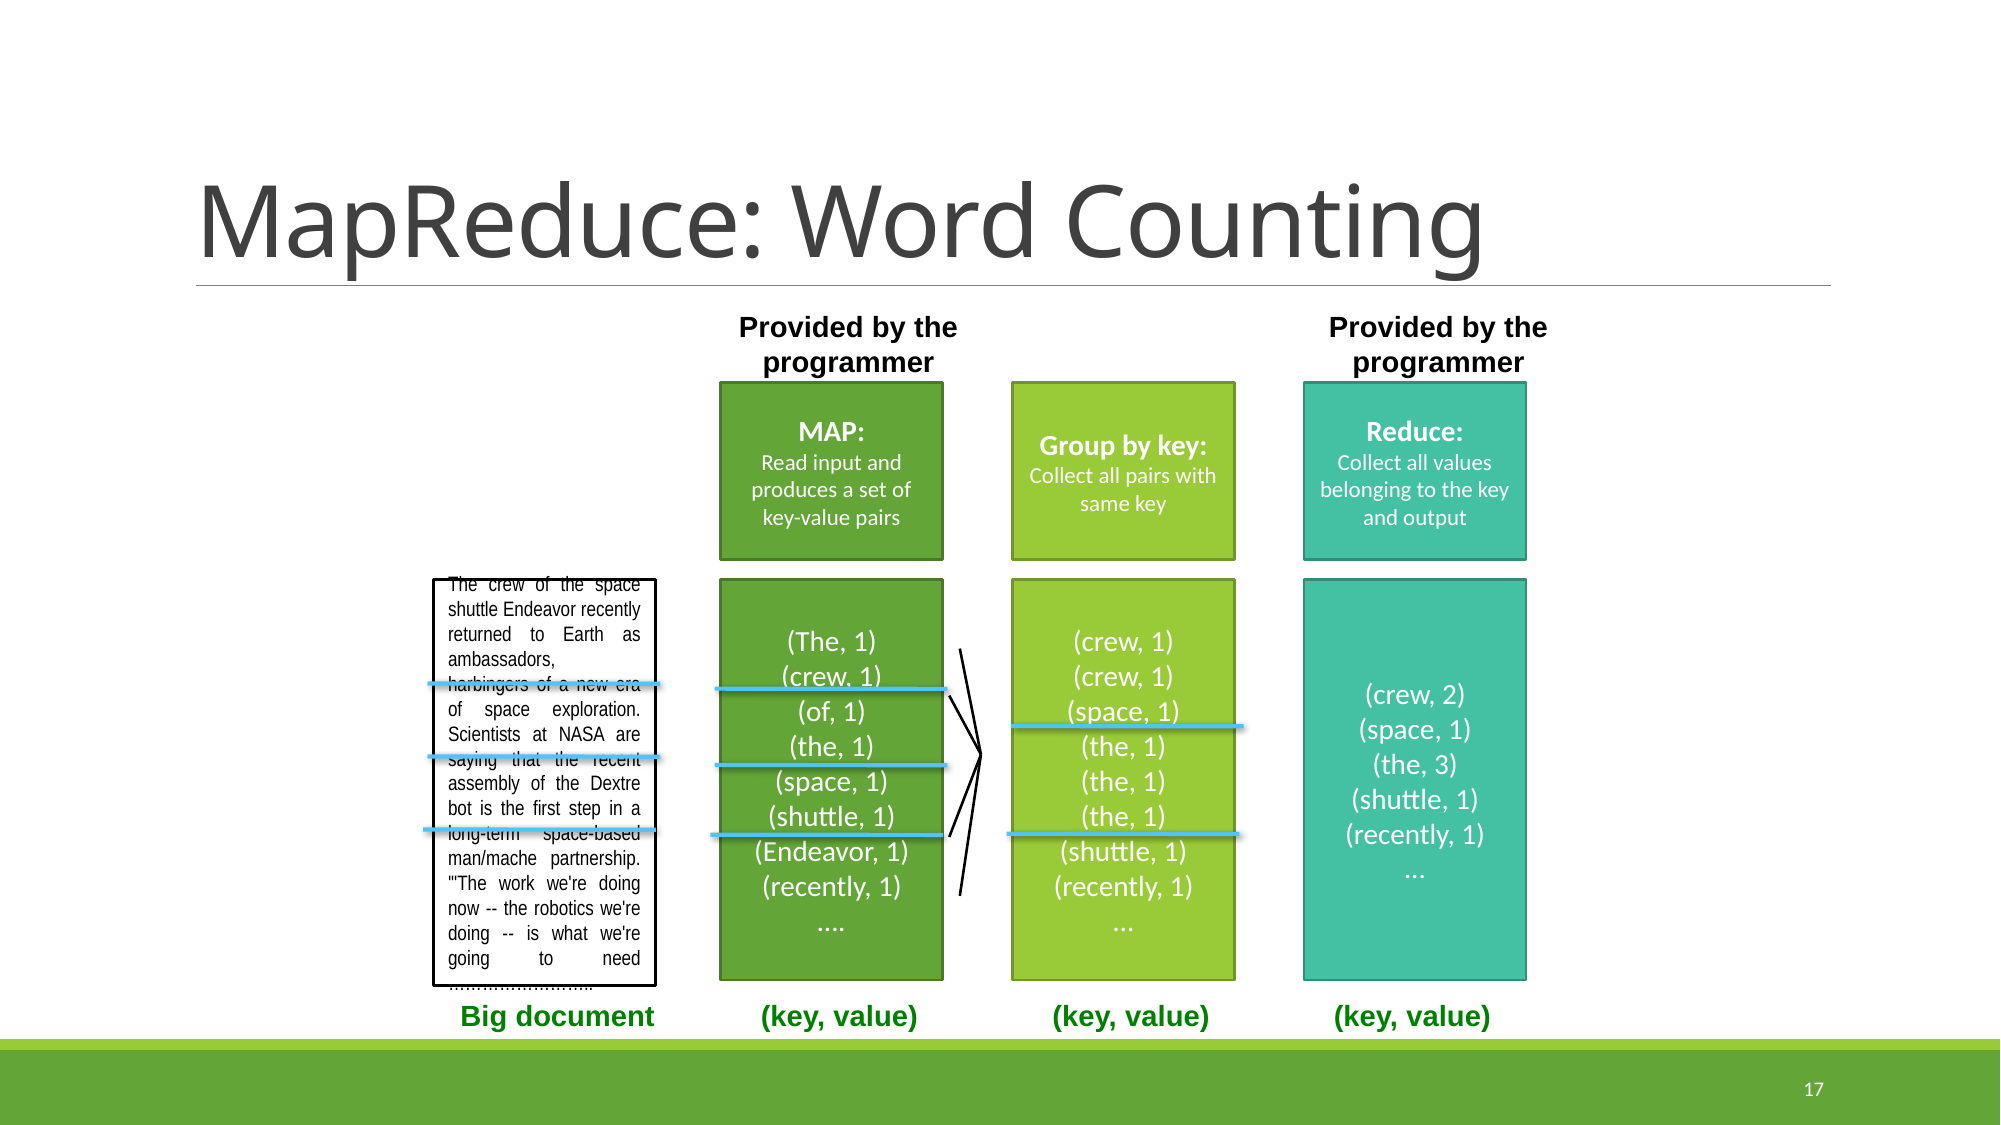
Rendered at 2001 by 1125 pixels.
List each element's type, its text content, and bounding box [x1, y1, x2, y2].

title MapReduce: Word Counting [180, 47, 1830, 285]
slide_number 17 [1636, 1056, 1840, 1120]
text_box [422, 300, 1588, 1042]
